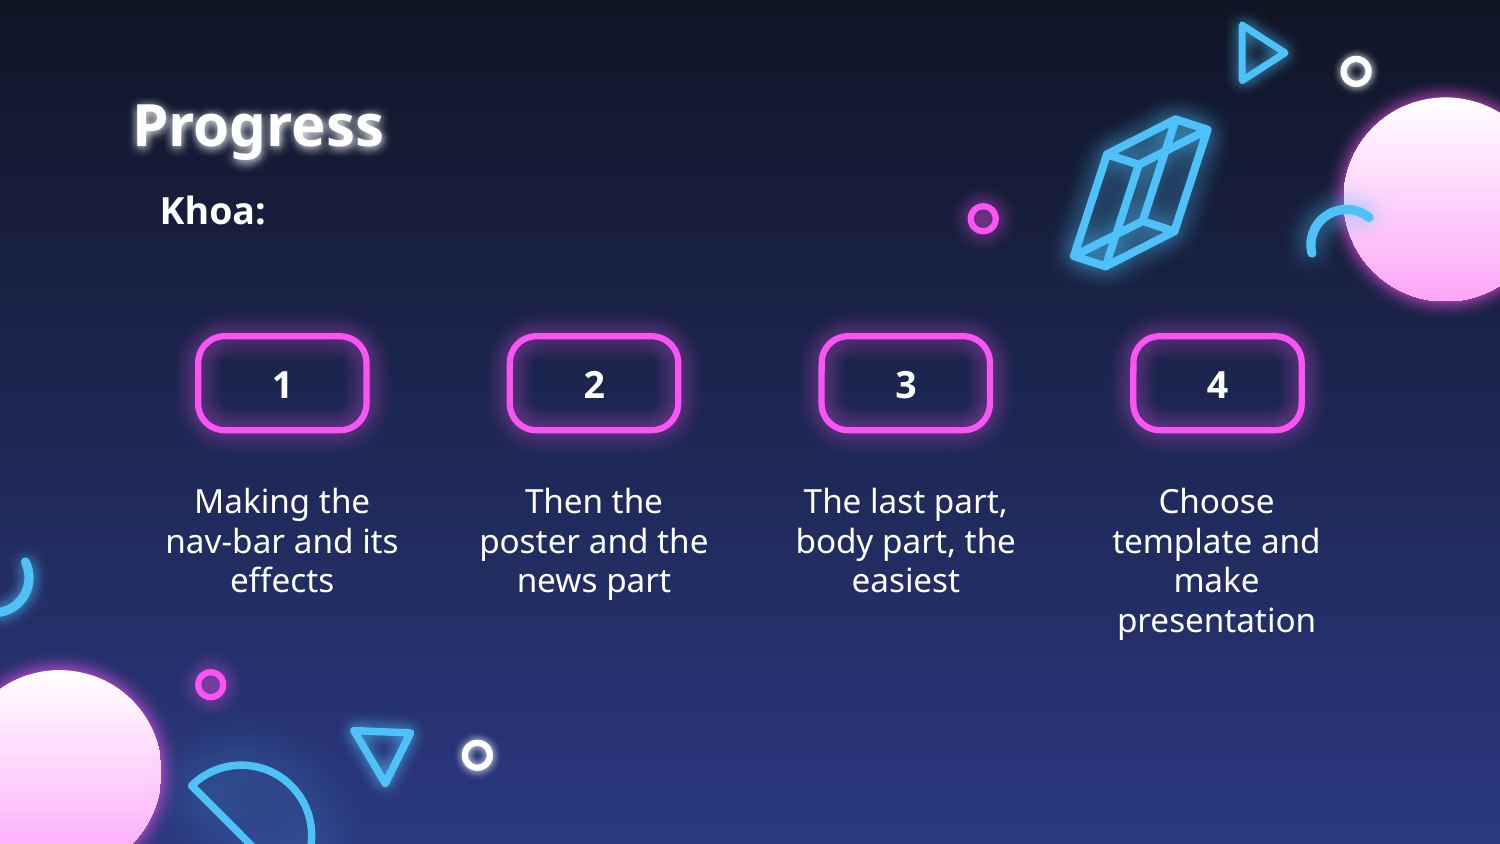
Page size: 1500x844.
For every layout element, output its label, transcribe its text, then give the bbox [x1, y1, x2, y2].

subtitle Then the poster and the news part [458, 464, 730, 623]
text_box [198, 406, 367, 431]
subtitle 1 [198, 360, 367, 406]
text_box [198, 336, 367, 360]
text_box [509, 336, 679, 431]
subtitle The last part, body part, the easiest [770, 464, 1042, 623]
subtitle Choose template and make presentation [1069, 464, 1365, 623]
subtitle Making the nav-bar and its effects [146, 464, 418, 623]
subtitle Khoa: [129, 180, 297, 239]
text_box [1133, 406, 1302, 431]
text_box [821, 336, 990, 431]
subtitle 2 [510, 360, 679, 406]
subtitle 3 [822, 360, 991, 406]
title Progress [116, 72, 1383, 167]
subtitle 4 [1133, 360, 1302, 406]
text_box [1133, 336, 1302, 360]
